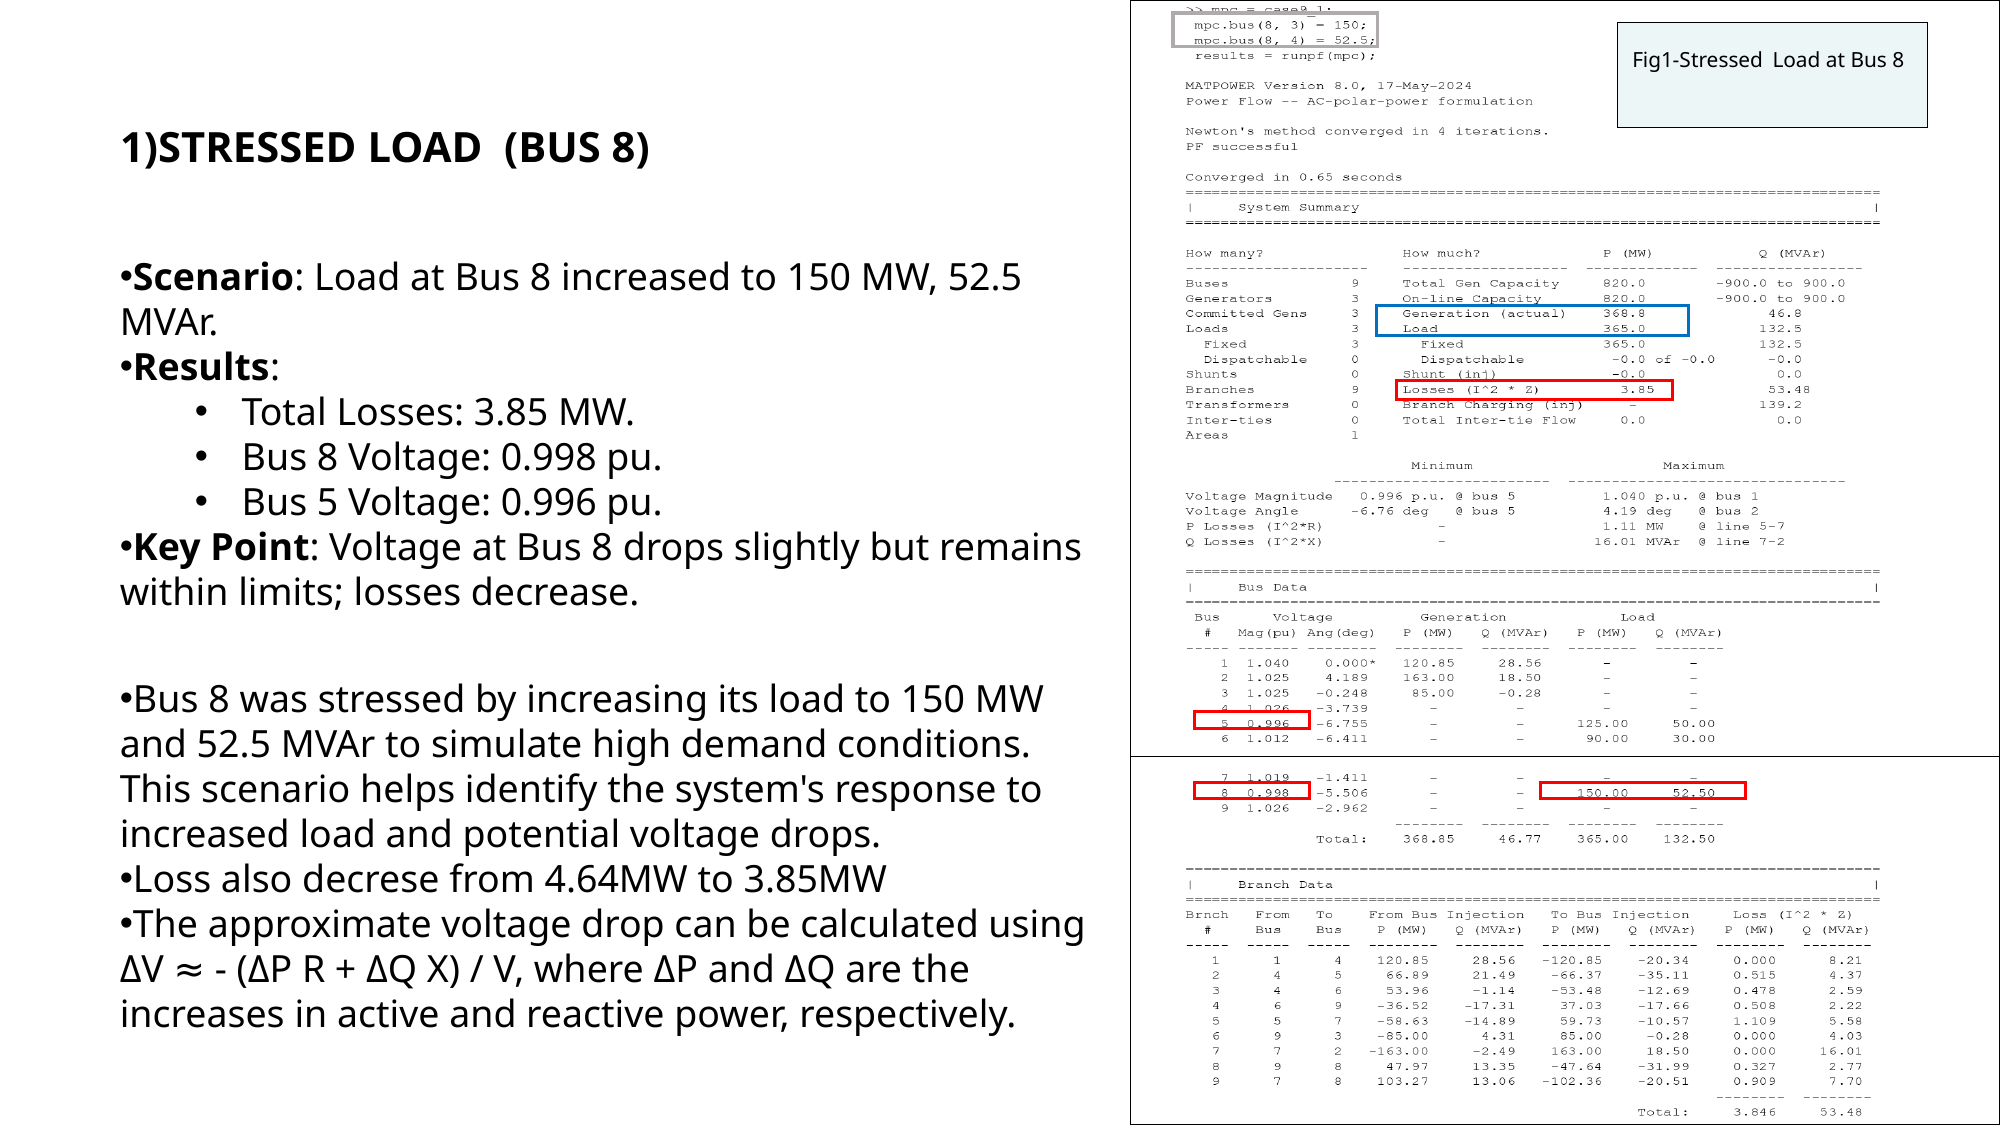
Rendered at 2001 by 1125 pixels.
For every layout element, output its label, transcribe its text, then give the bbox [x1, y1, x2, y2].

text_box Bus 8 was stressed by increasing its load to 150 MW and 52.5 MVAr to simulate high demand conditions. This scenario helps identify the system's response to increased load and potential voltage drops. Loss also decrese from 4.64MW to 3.85MW The approximate voltage drop can be calculated using ΔV ≈ - (ΔP R + ΔQ X) / V, where ΔP and ΔQ are the increases in active and reactive power, respectively. [105, 667, 1105, 1088]
title 1)Stressed Load (Bus 8) [105, 87, 780, 179]
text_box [1130, 0, 2000, 1125]
text_box Scenario: Load at Bus 8 increased to 150 MW, 52.5 MVAr. Results: Total Losses: 3.85 MW. Bus 8 Voltage: 0.998 pu. Bus 5 Voltage: 0.996 pu. Key Point: Voltage at Bus 8 drops slightly but remains within limits; losses decrease. [105, 245, 1105, 621]
